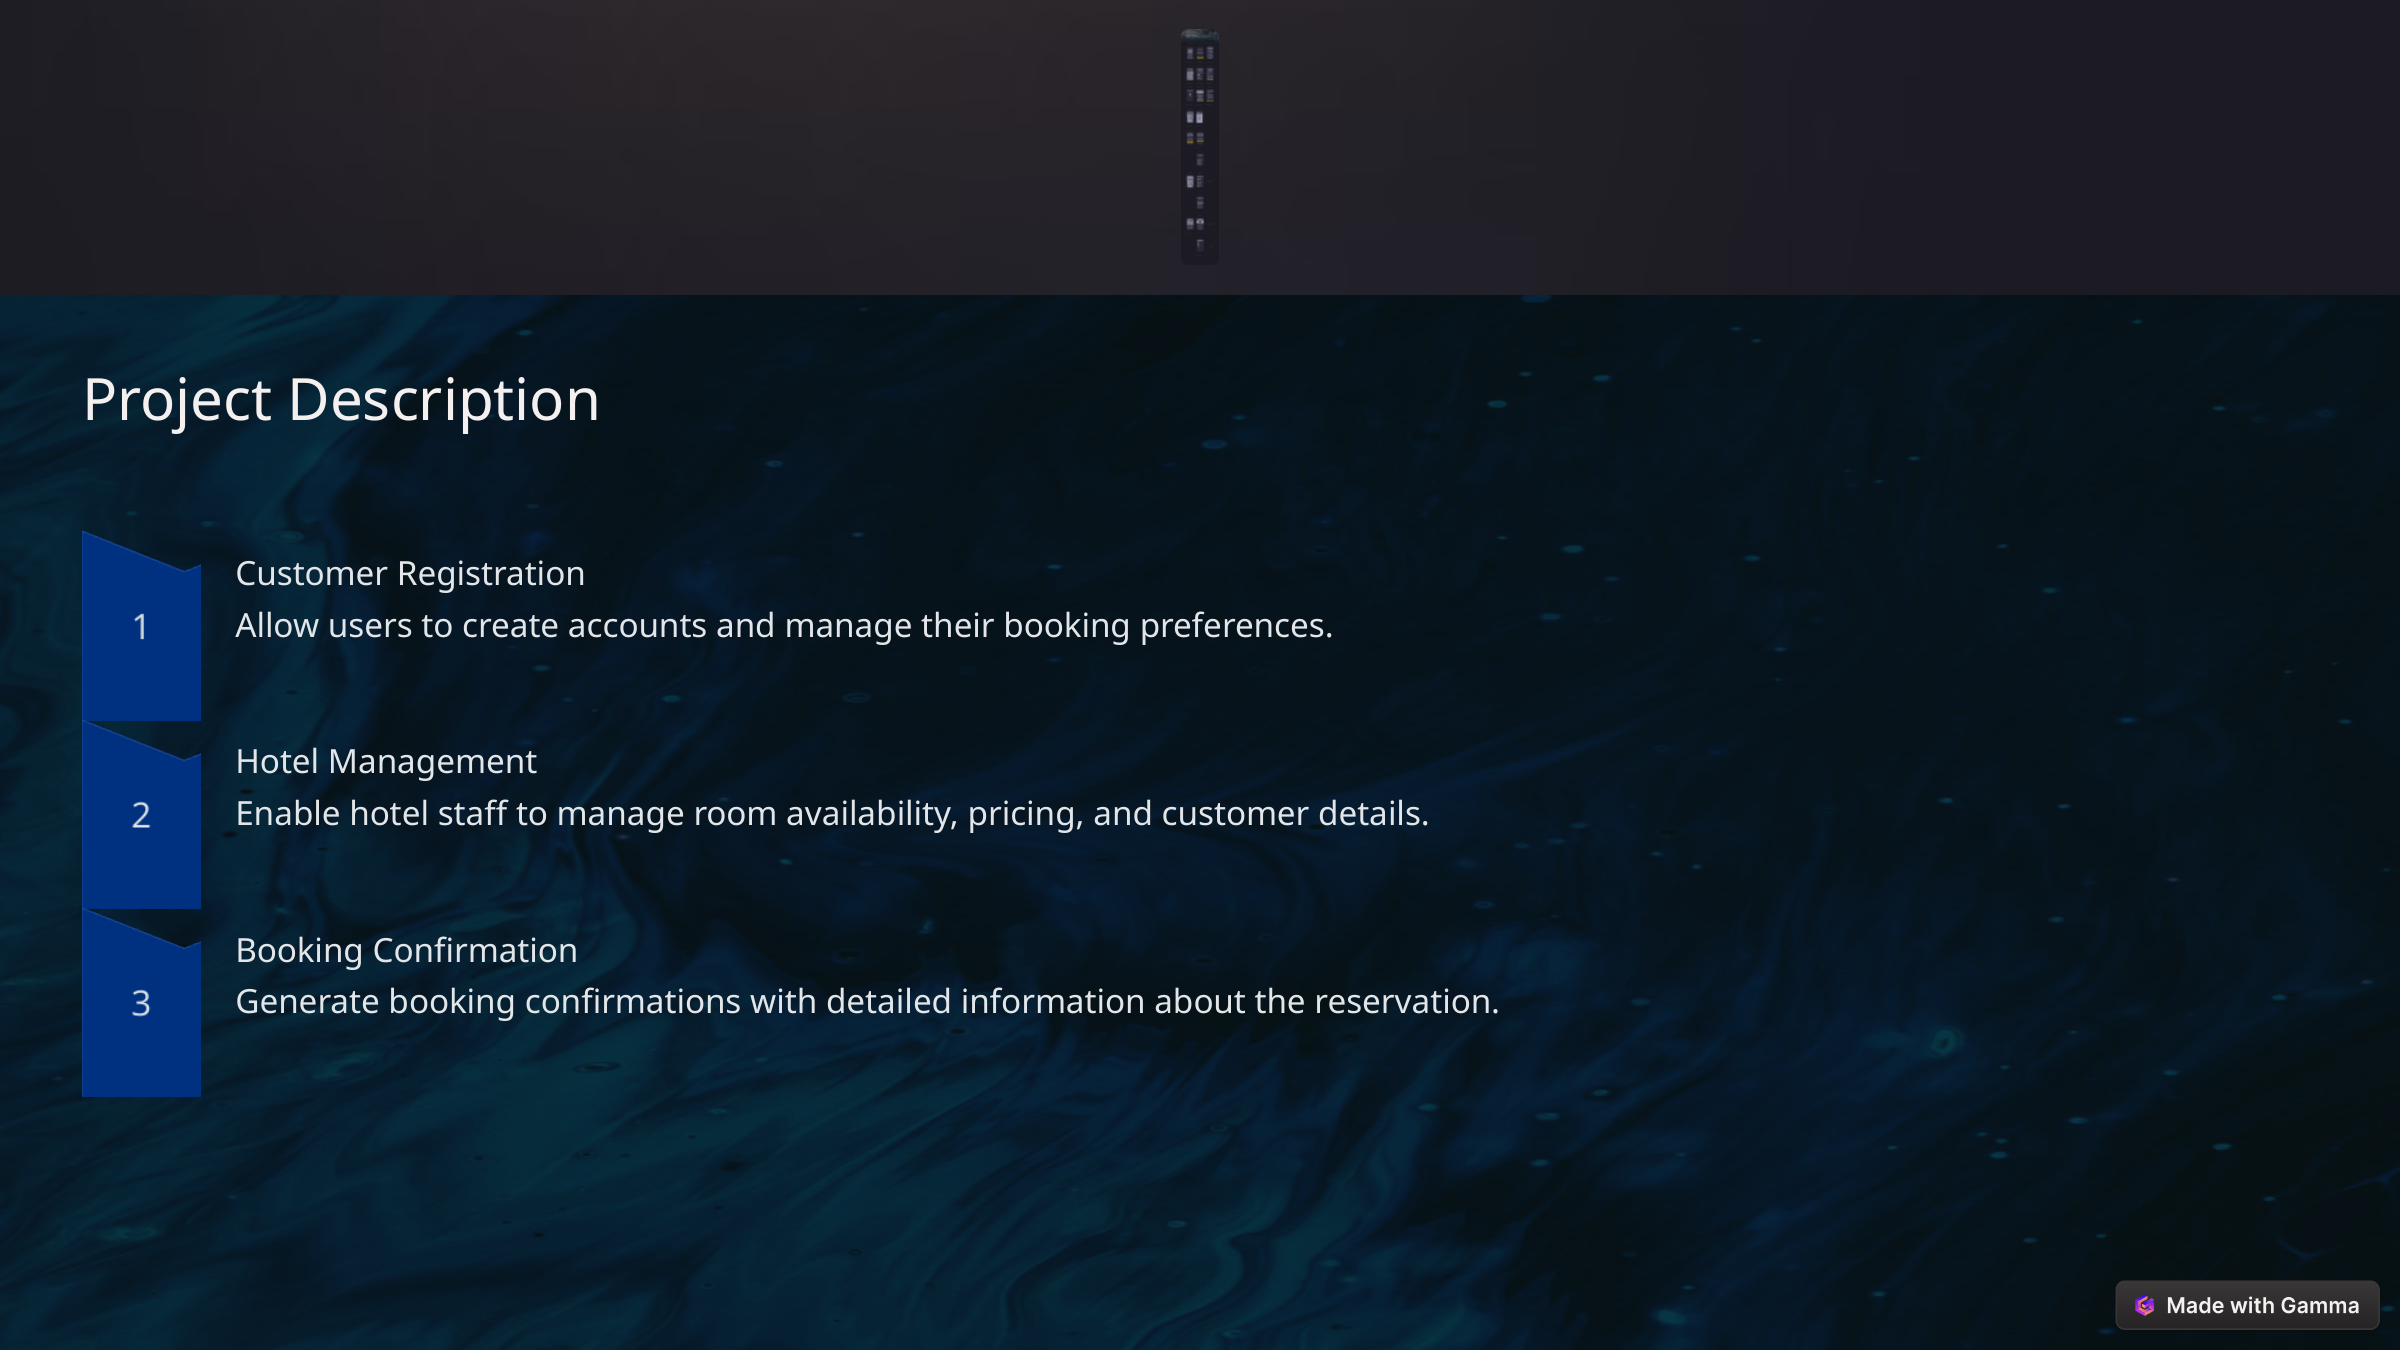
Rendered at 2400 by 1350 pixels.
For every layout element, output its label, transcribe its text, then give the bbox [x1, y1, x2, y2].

text_box Generate booking confirmations with detailed information about the reservation. [235, 983, 2318, 1021]
text_box Customer Registration [235, 555, 530, 593]
text_box Allow users to create accounts and manage their booking preferences. [235, 606, 2318, 644]
text_box Hotel Management [235, 743, 530, 781]
picture [0, 0, 2400, 1350]
text_box Enable hotel staff to manage room availability, pricing, and customer details. [235, 794, 2318, 833]
text_box Booking Confirmation [235, 932, 530, 969]
text_box Project Description [82, 358, 671, 433]
